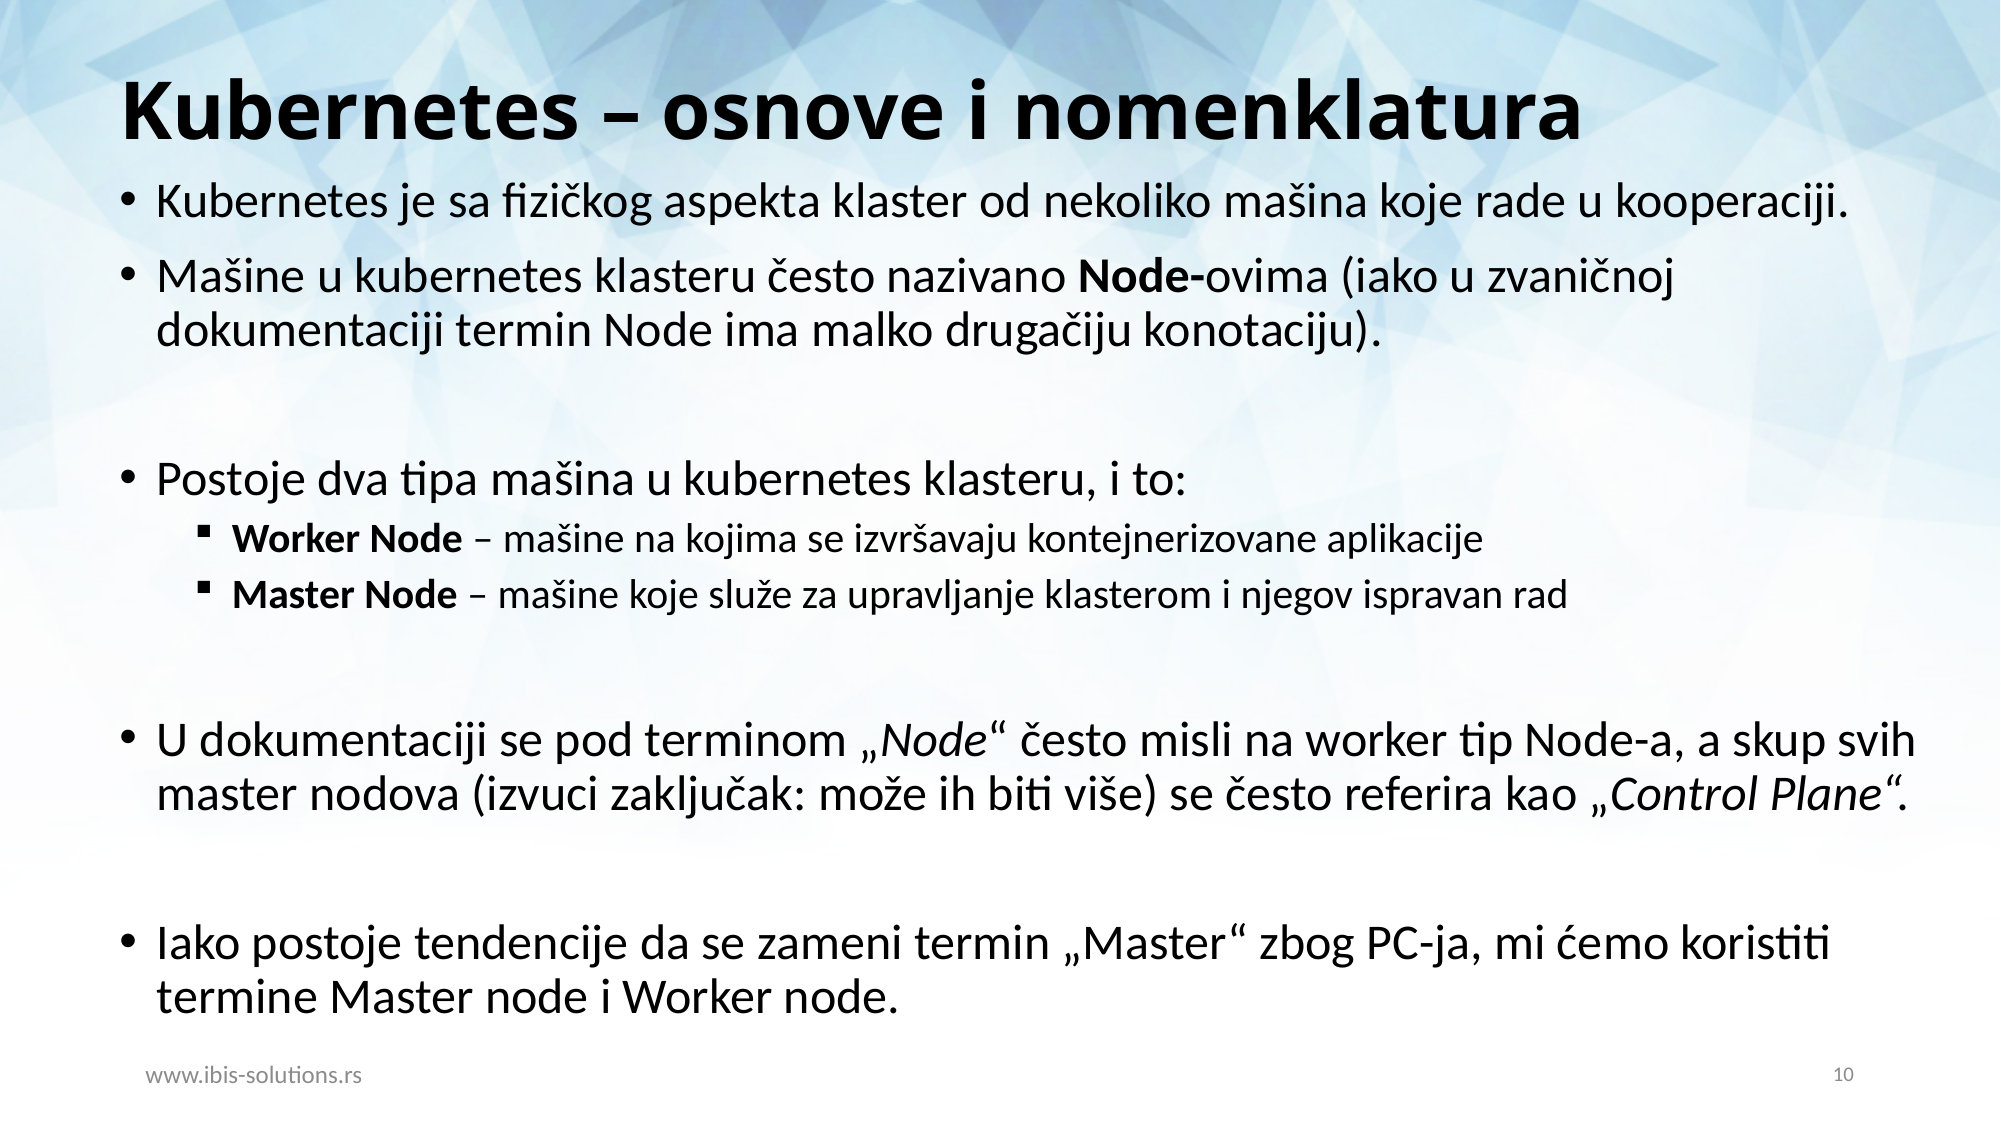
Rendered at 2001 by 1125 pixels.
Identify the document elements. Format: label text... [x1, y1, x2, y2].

text_box [0, 0, 2000, 1125]
text_box www.ibis-solutions.rs [130, 1046, 1239, 1100]
text_box 10 [1756, 1046, 1869, 1100]
title Kubernetes – osnove i nomenklatura [104, 59, 1605, 166]
list Kubernetes je sa fizičkog aspekta klaster od nekoliko mašina koje rade u kooperaciji. Mašine u kubernetes klasteru često nazivano Node-ovima (iako u zvaničnoj dokumentaciji termin Node ima malko drugačiju konotaciju). Postoje dva tipa mašina u kubernetes klasteru, i to: Worker Node – mašine na kojima se izvršavaju kontejnerizovane aplikacije Master Node – mašine koje služe za upravljanje klasterom i njegov ispravan rad U dokumentaciji se pod terminom „Node“ često misli na worker tip Node-a, a skup svih master nodova (izvuci zaključak: može ih biti više) se često referira kao „Control Plane“. Iako postoje tendencije da se zameni termin „Master“ zbog PC-ja, mi ćemo koristiti termine Master node i Worker node. [104, 166, 1960, 1074]
